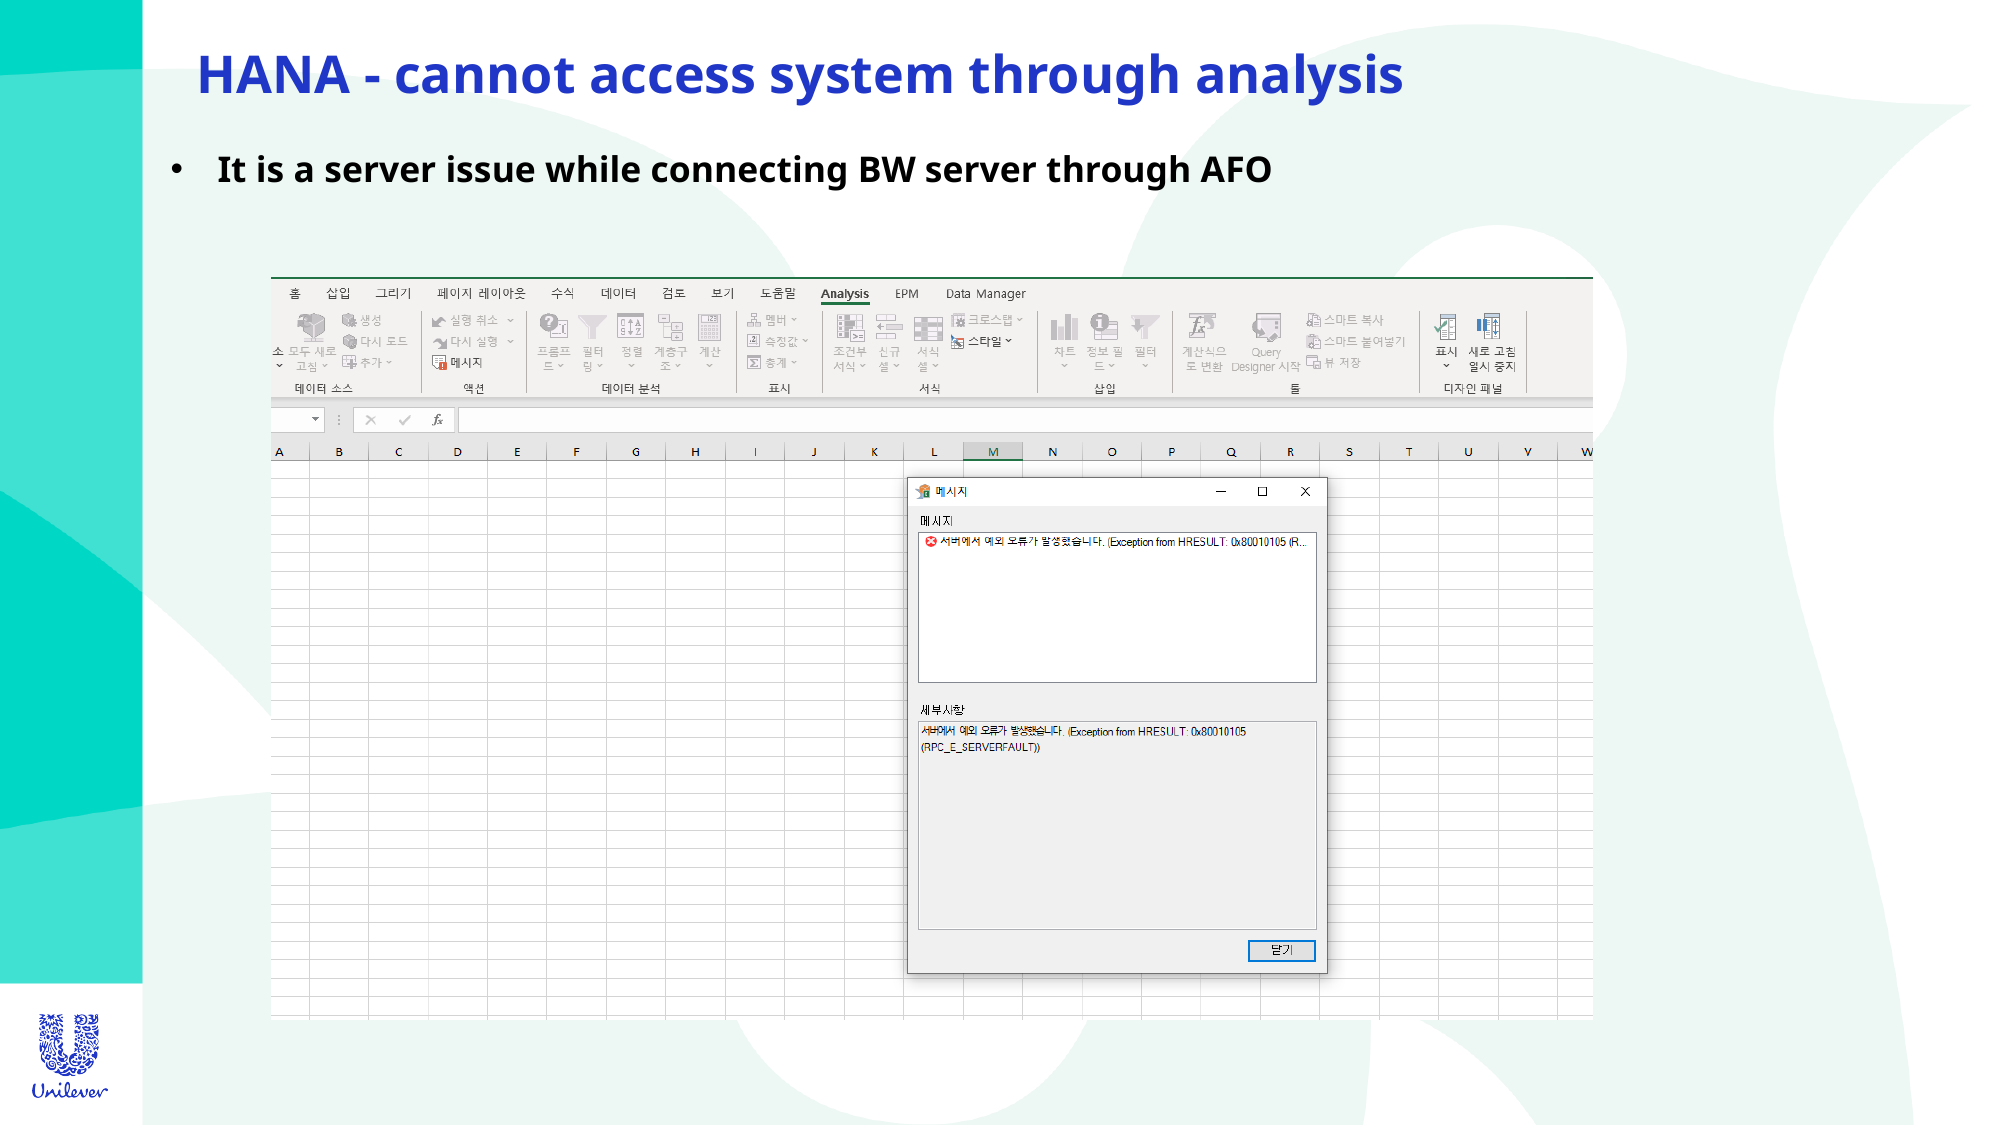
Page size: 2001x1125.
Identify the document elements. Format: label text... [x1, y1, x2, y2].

title HANA - cannot access system through analysis [196, 47, 1558, 139]
text_box It is a server issue while connecting BW server through AFO [155, 139, 1844, 197]
picture [0, 0, 2001, 1125]
